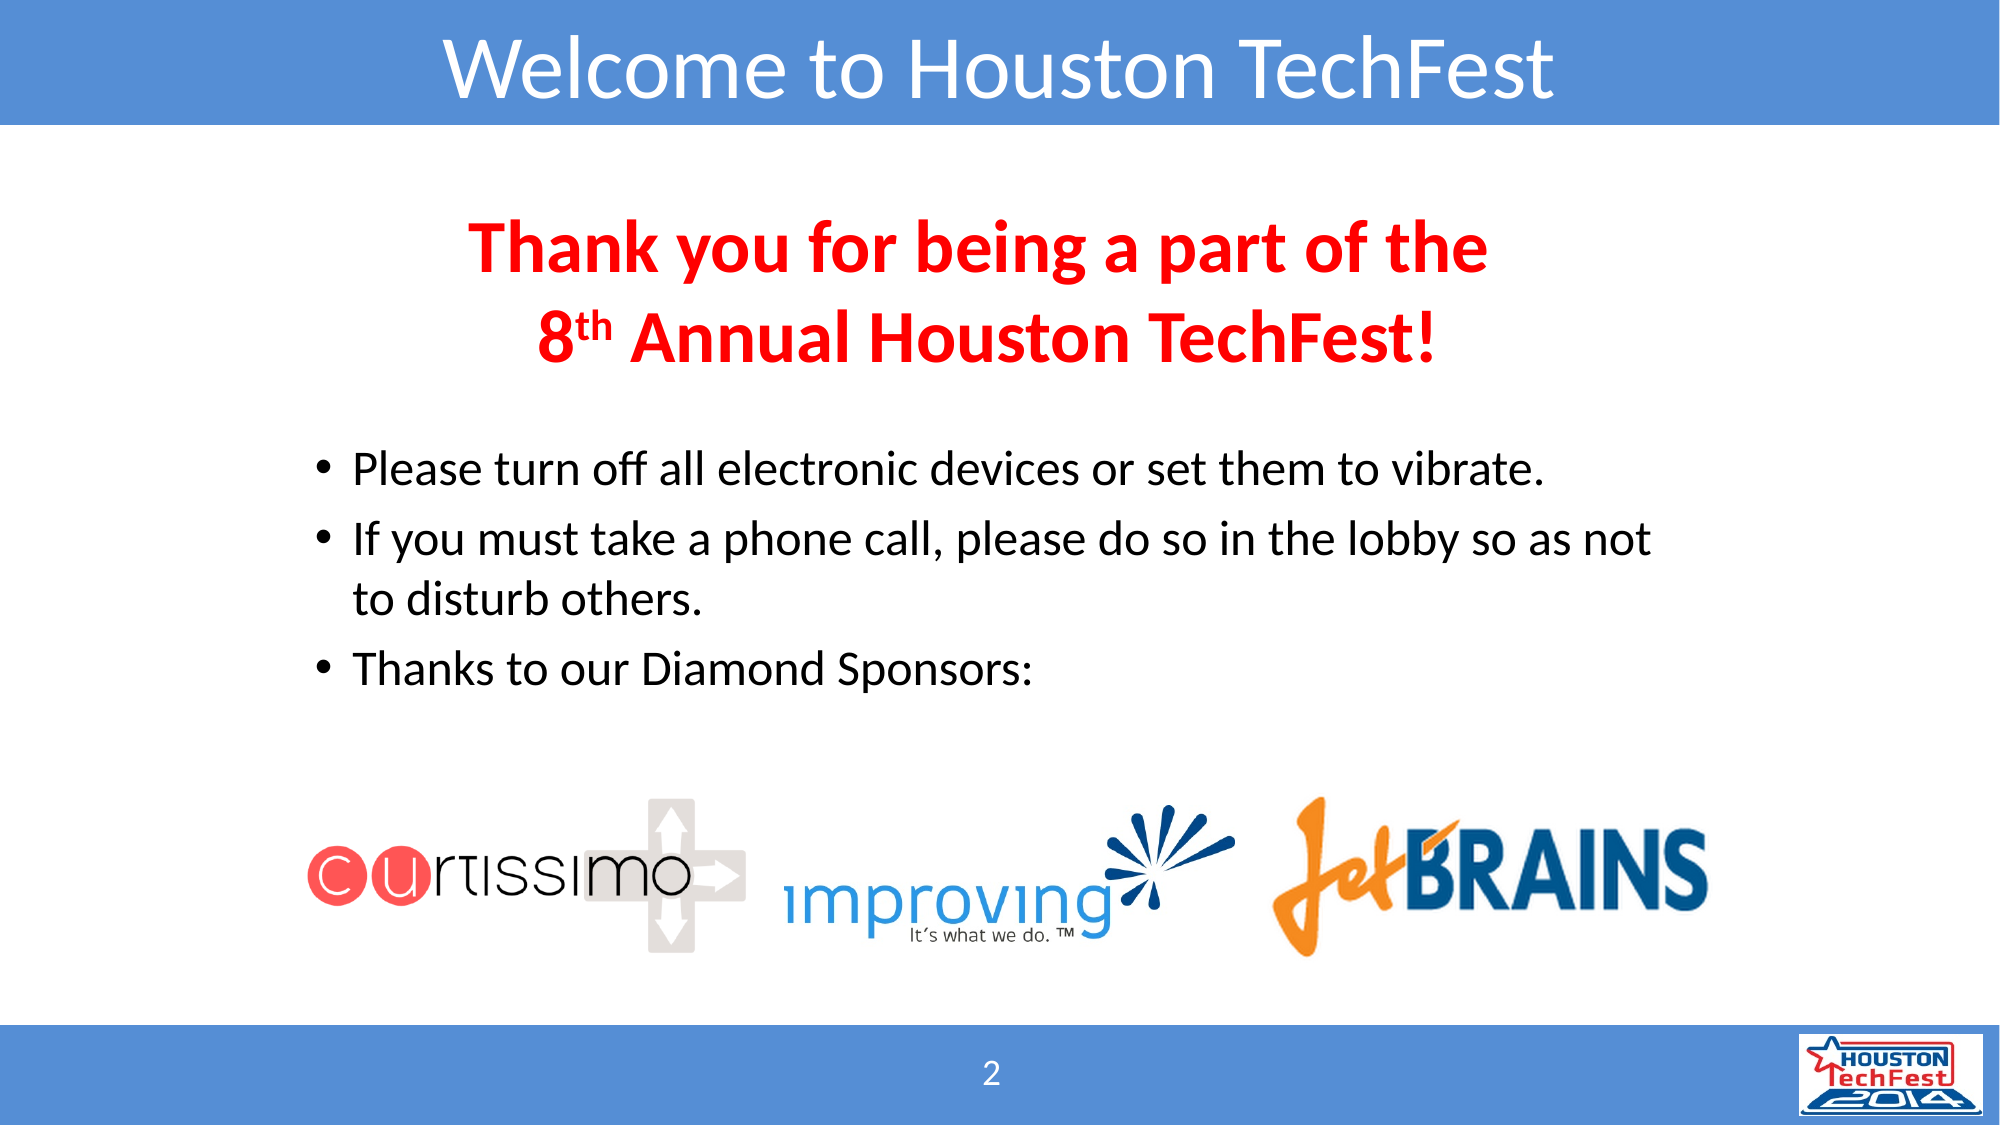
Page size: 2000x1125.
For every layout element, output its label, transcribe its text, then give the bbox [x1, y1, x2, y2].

picture [303, 790, 754, 961]
picture [784, 804, 1235, 947]
picture [1265, 789, 1717, 963]
title Welcome to Houston TechFest [0, 0, 2000, 125]
picture [1799, 1034, 1983, 1116]
text_box Thank you for being a part of the 8th Annual Houston TechFest! [302, 190, 1675, 386]
list Please turn off all electronic devices or set them to vibrate. If you must take a phone call, please do so in the lobby so as not to disturb others. Thanks to our Diamond Sponsors: [299, 428, 1675, 741]
